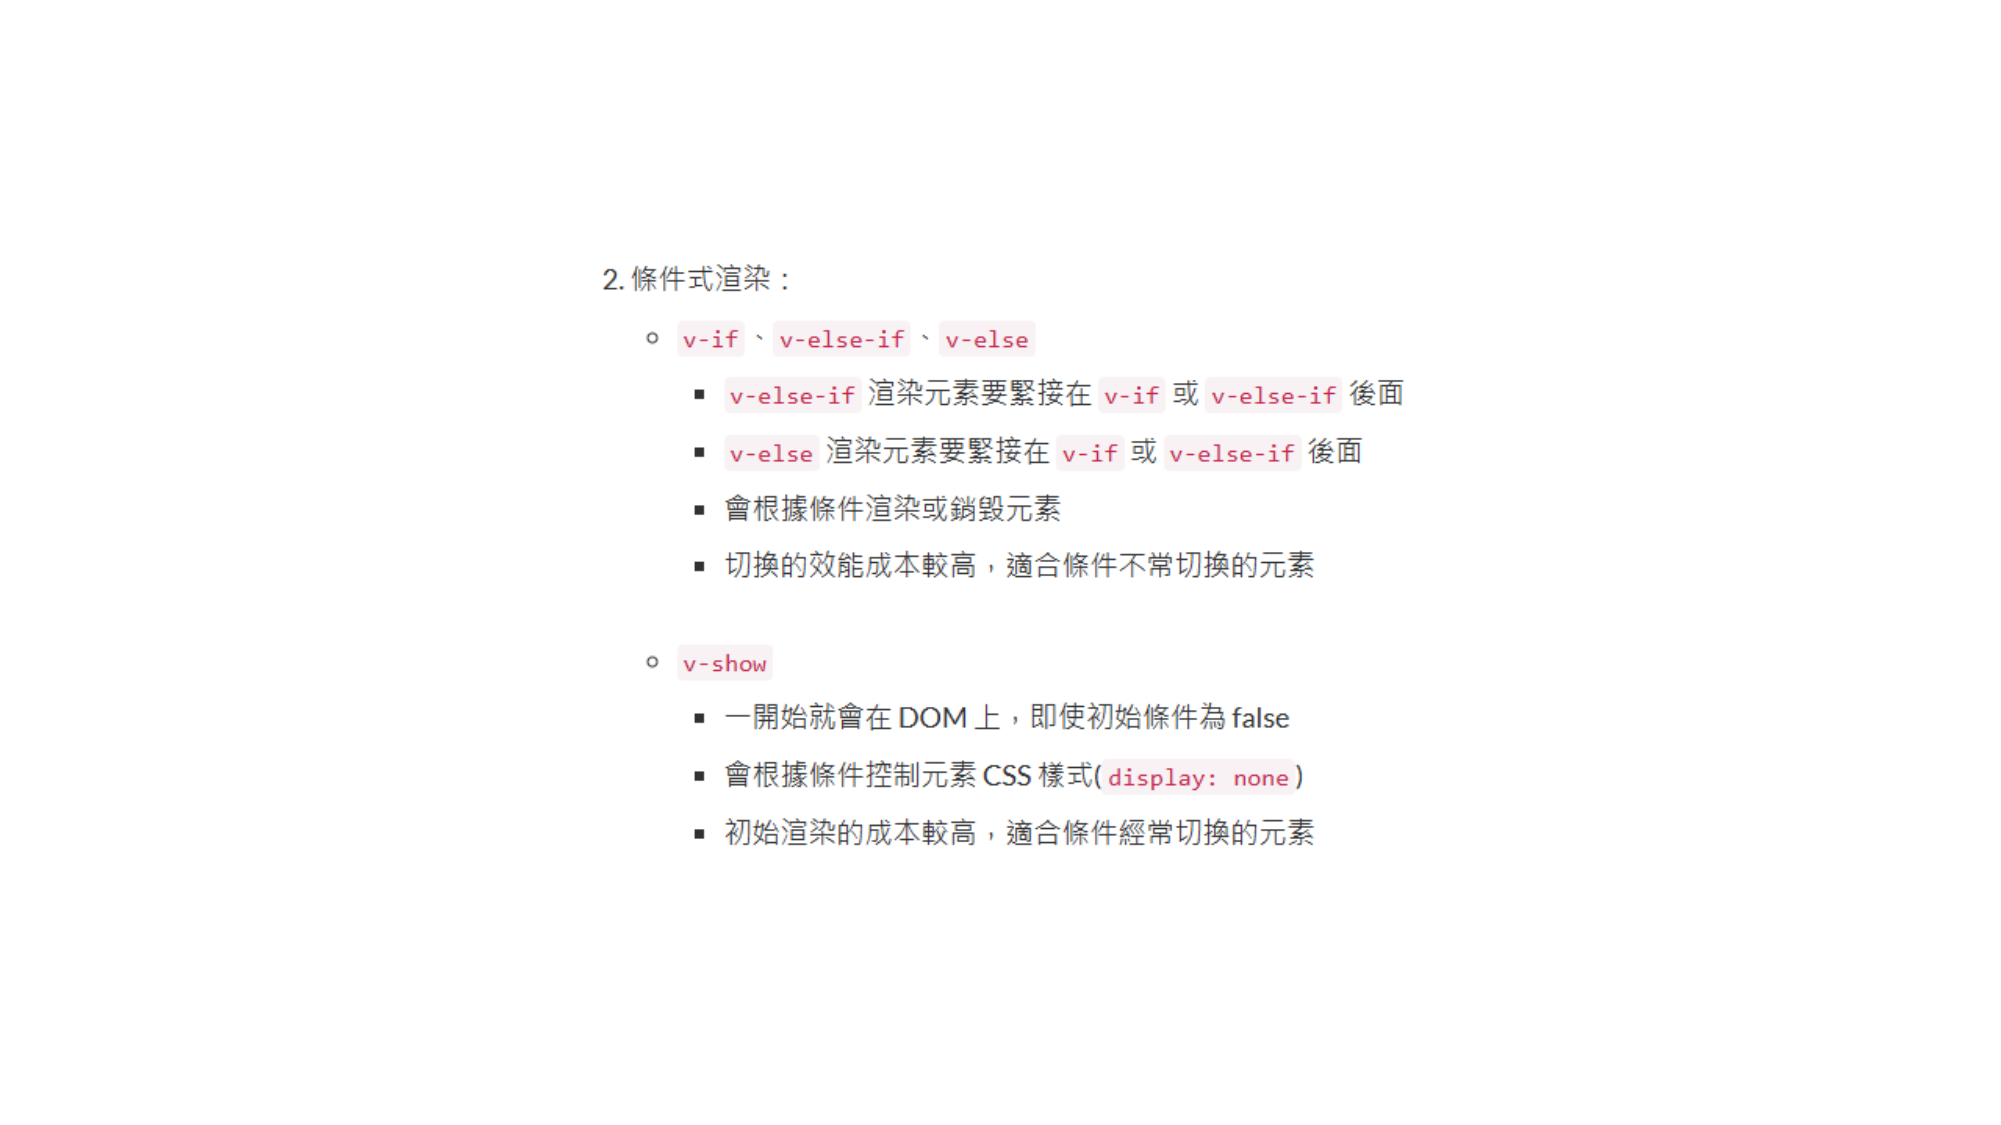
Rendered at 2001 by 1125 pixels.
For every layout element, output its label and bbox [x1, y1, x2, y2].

picture [587, 260, 1413, 865]
